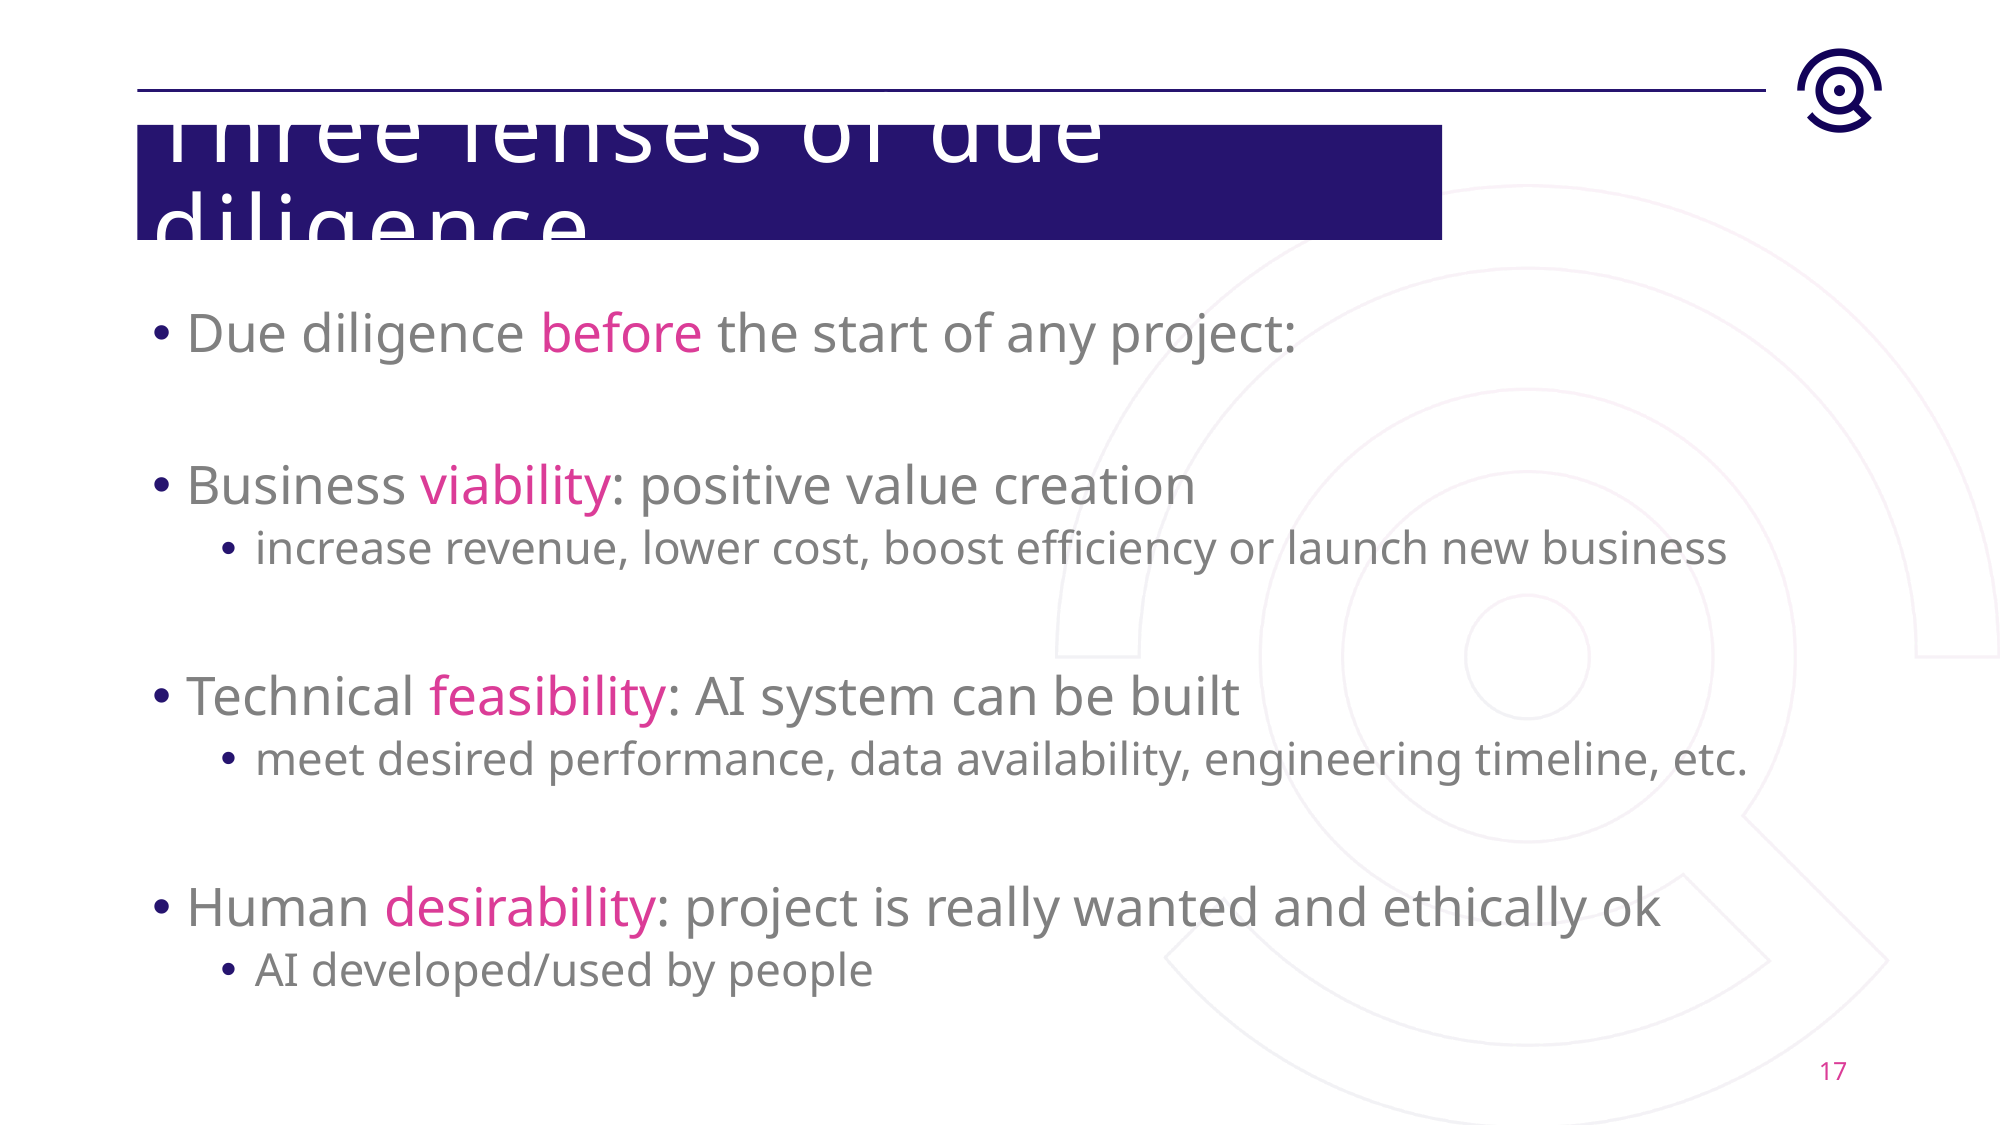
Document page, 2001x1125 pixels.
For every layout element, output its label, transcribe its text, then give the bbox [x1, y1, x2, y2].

list Due diligence before the start of any project: Business viability: positive value creation increase revenue, lower cost, boost efficiency or launch new business Technical feasibility: AI system can be built meet desired performance, data availability, engineering timeline, etc. Human desirability: project is really wanted and ethically ok AI developed/used by people [137, 299, 1863, 1014]
title Three lenses of due diligence [137, 124, 1443, 240]
slide_number 17 [1412, 1042, 1863, 1103]
